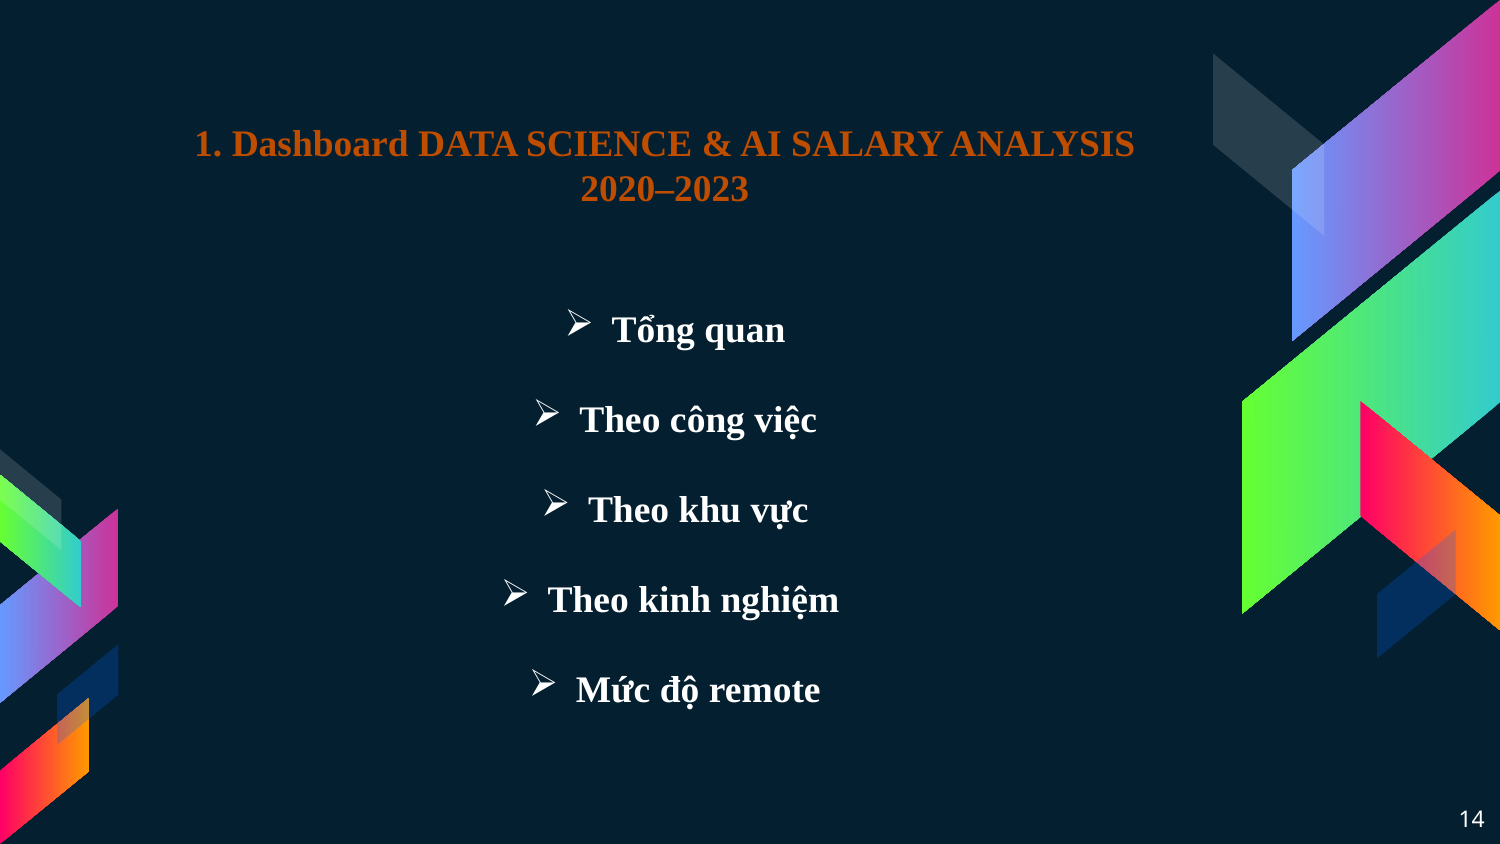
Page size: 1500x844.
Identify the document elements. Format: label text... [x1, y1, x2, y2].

list Tổng quan Theo công việc Theo khu vực Theo kinh nghiệm Mức độ remote [337, 297, 1013, 808]
slide_number 14 [1403, 789, 1500, 844]
title 1. Dashboard DATA SCIENCE & AI SALARY ANALYSIS 2020–2023 [175, 74, 1155, 255]
